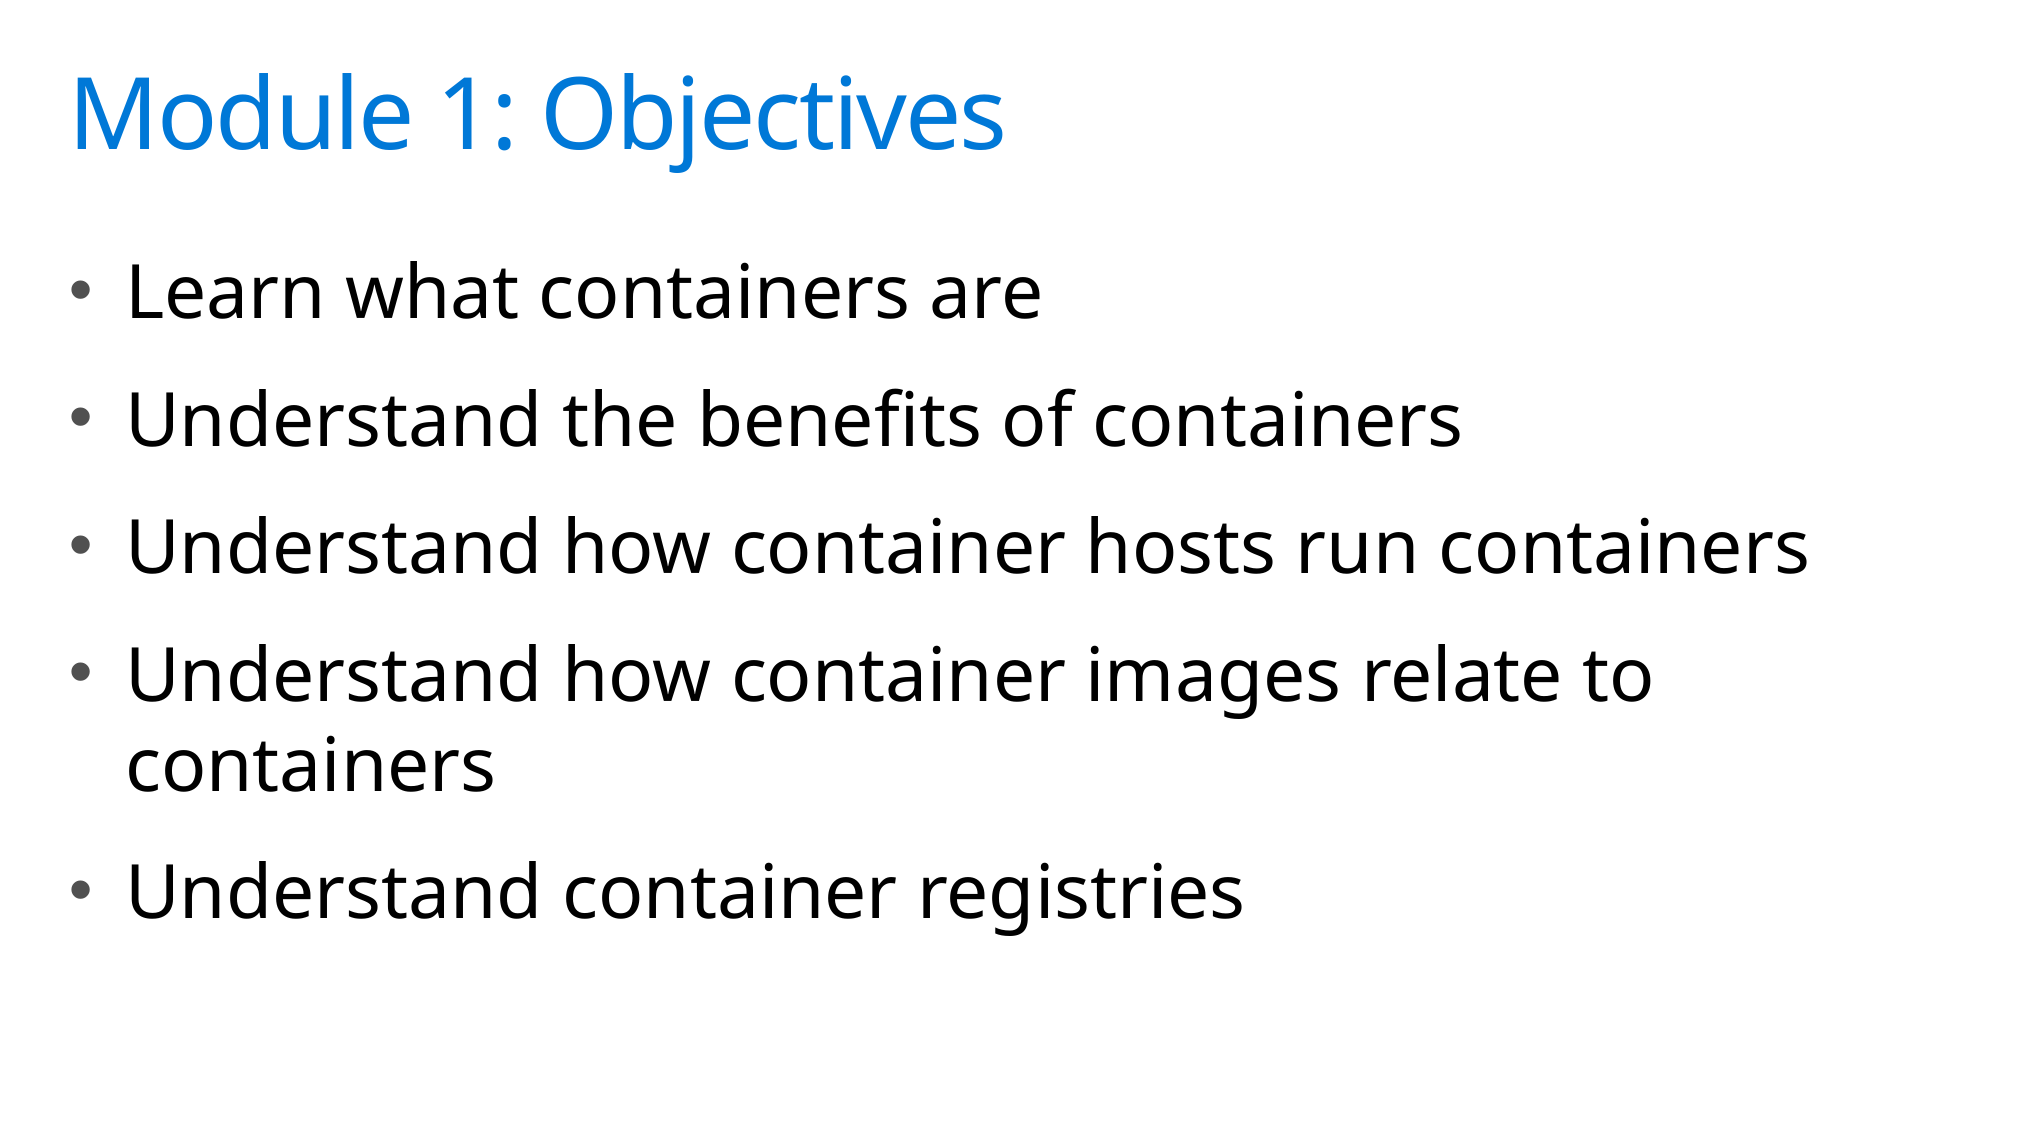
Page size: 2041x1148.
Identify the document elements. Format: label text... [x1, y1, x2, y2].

list Learn what containers are Understand the benefits of containers Understand how container hosts run containers Understand how container images relate to containers Understand container registries [45, 228, 1996, 949]
title Module 1: Objectives [45, 48, 1996, 199]
